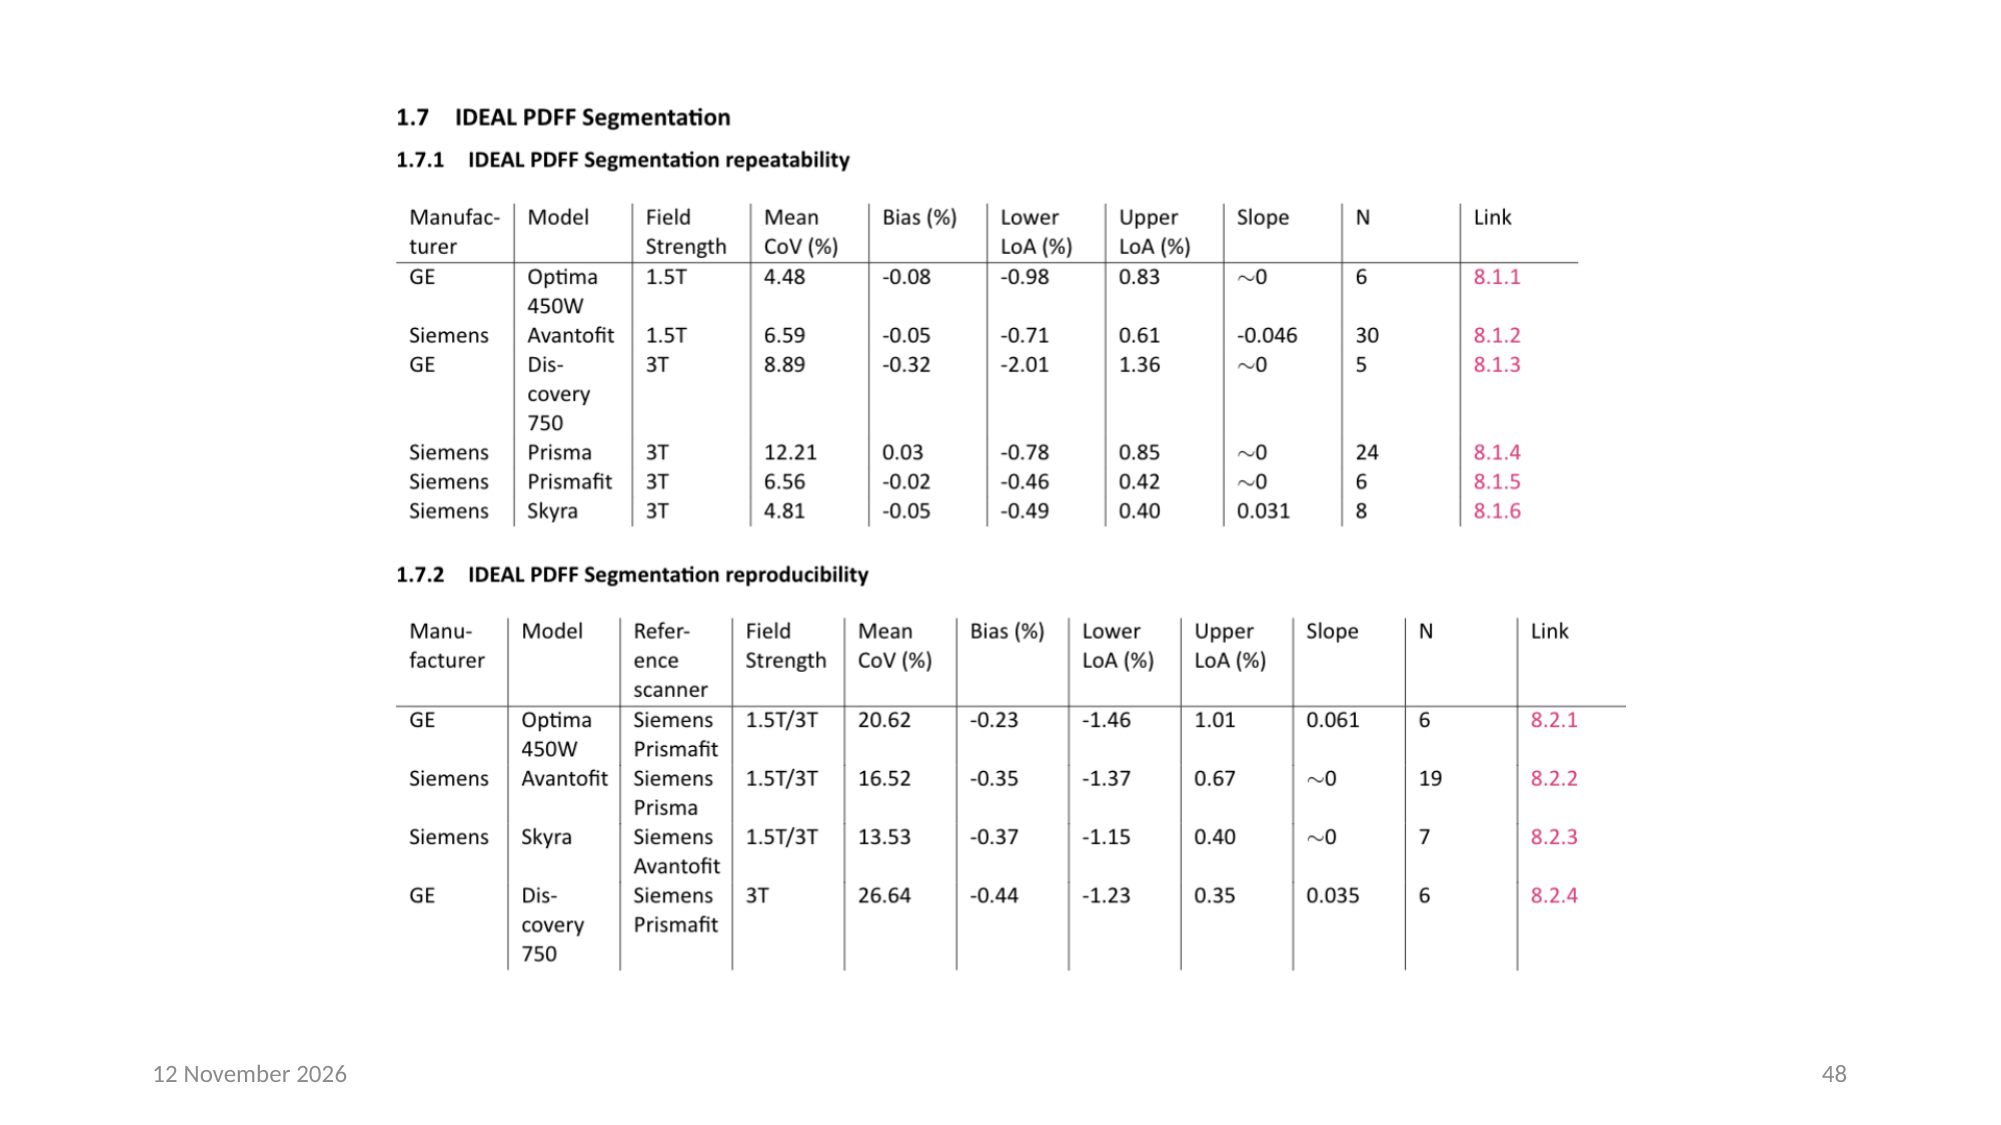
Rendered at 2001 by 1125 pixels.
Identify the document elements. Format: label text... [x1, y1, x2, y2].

slide_number 47 [1412, 1042, 1863, 1103]
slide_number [137, 1042, 588, 1103]
picture [373, 84, 1626, 1041]
